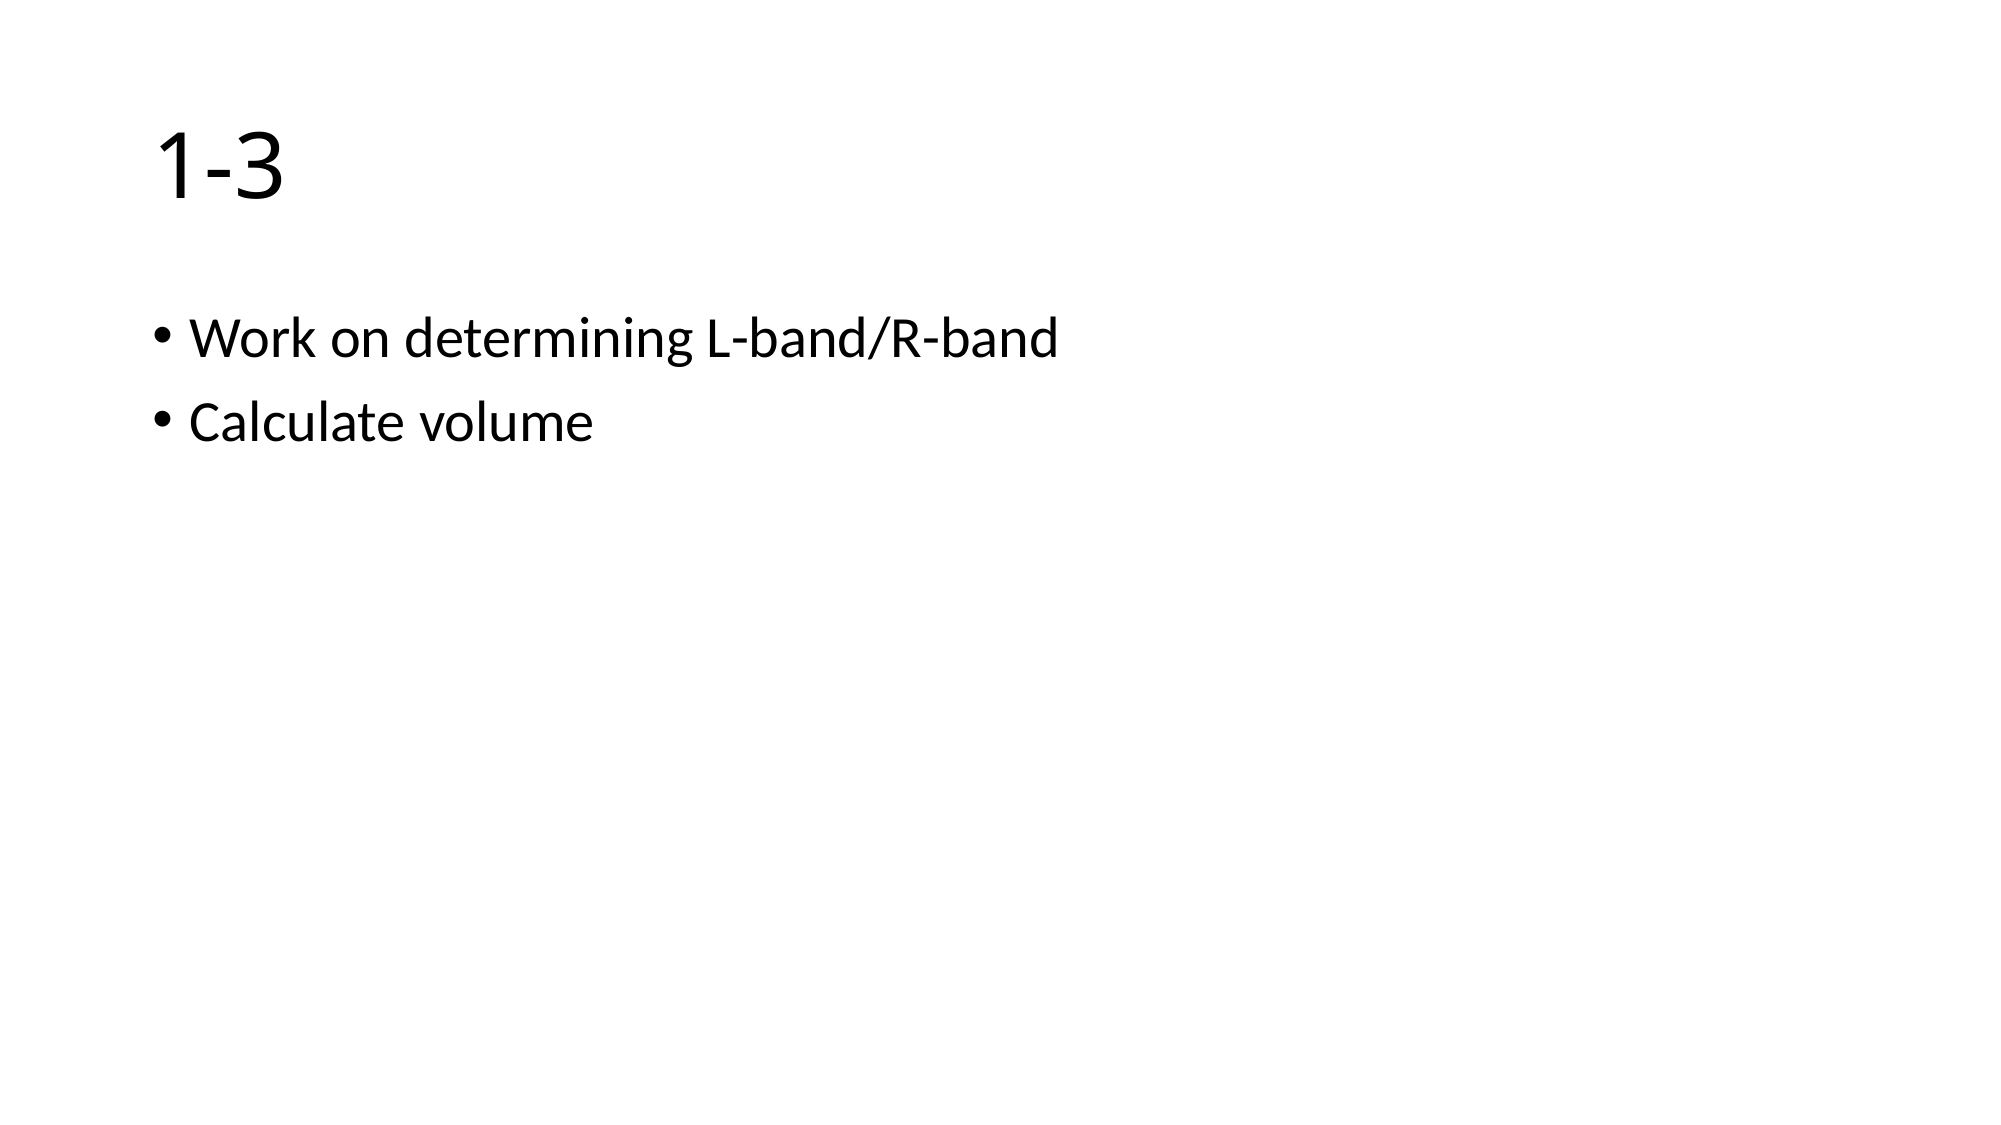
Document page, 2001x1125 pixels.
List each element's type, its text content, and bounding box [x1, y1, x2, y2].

list Work on determining L-band/R-band Calculate volume [137, 299, 1863, 1014]
title 1-3 [137, 59, 1863, 278]
